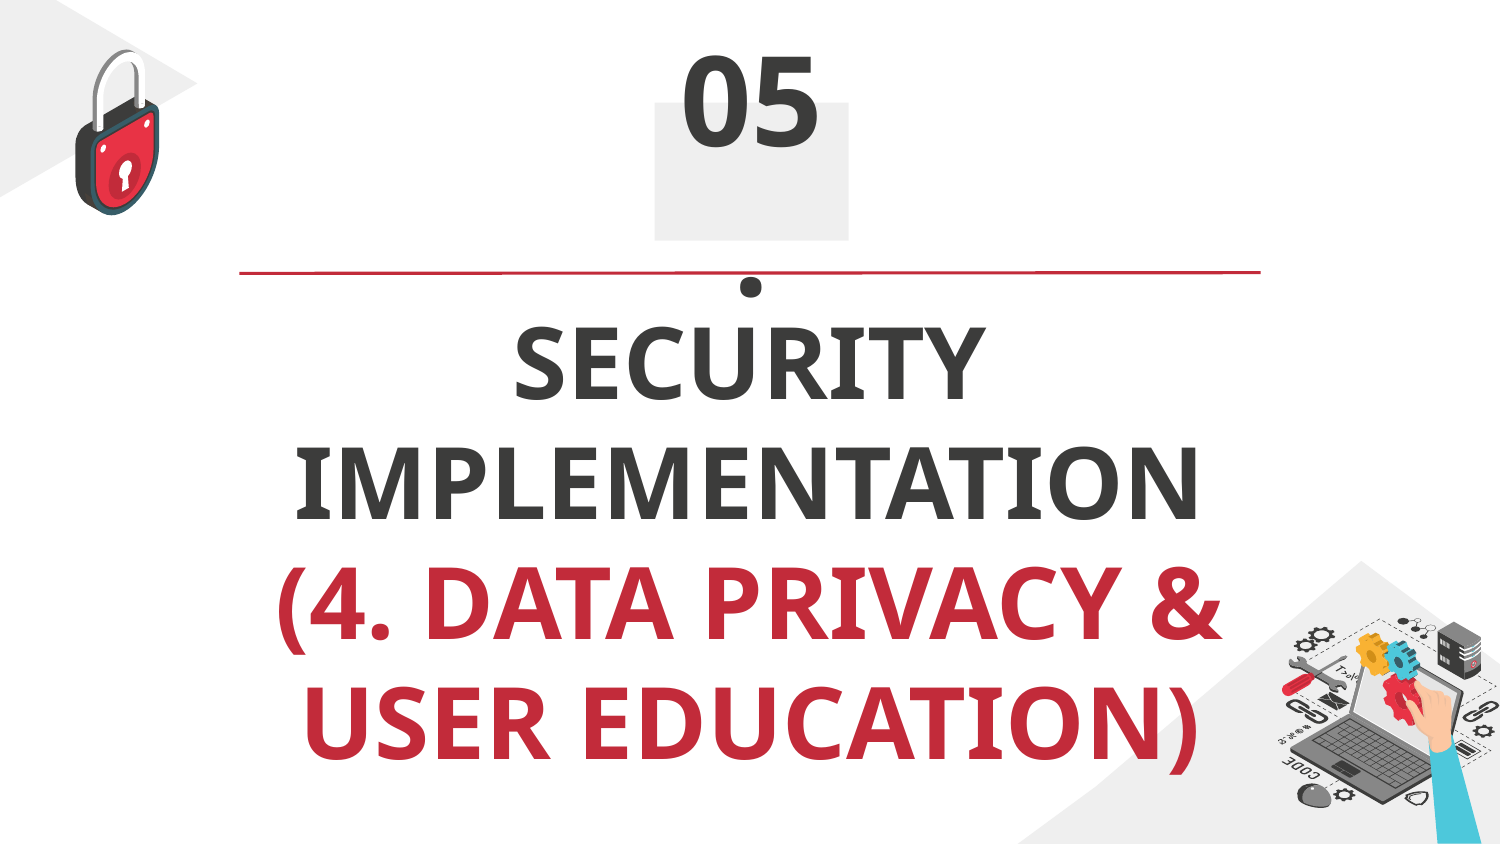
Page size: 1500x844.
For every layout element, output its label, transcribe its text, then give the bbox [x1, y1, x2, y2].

title 05. [654, 102, 849, 241]
title SECURITY IMPLEMENTATION (4. DATA PRIVACY & USER EDUCATION) [239, 285, 1261, 759]
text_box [75, 49, 160, 216]
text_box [1277, 617, 1500, 844]
